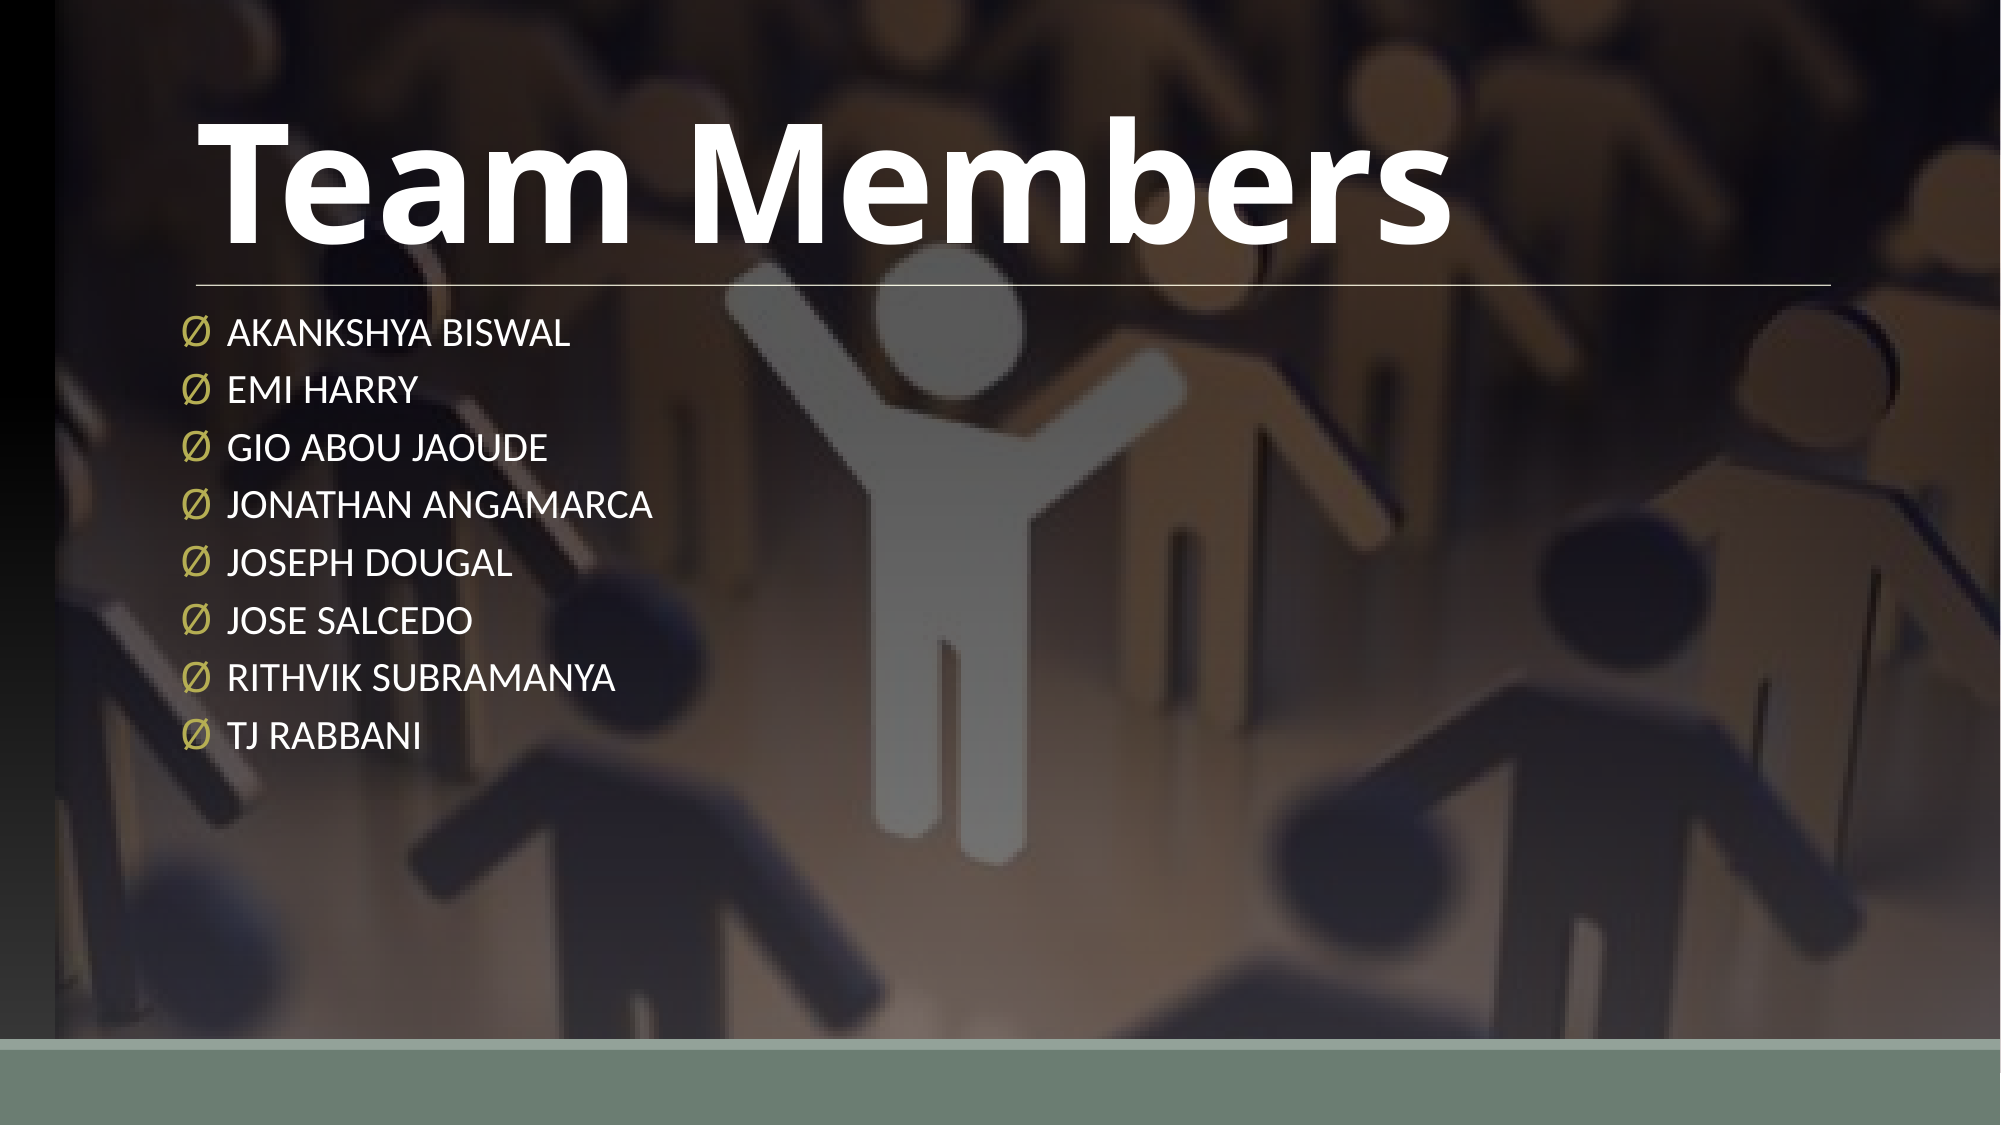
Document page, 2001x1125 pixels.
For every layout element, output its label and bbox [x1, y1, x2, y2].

picture [54, 0, 2000, 1073]
text_box [0, 1049, 2000, 1125]
text_box [0, 1038, 52, 1049]
